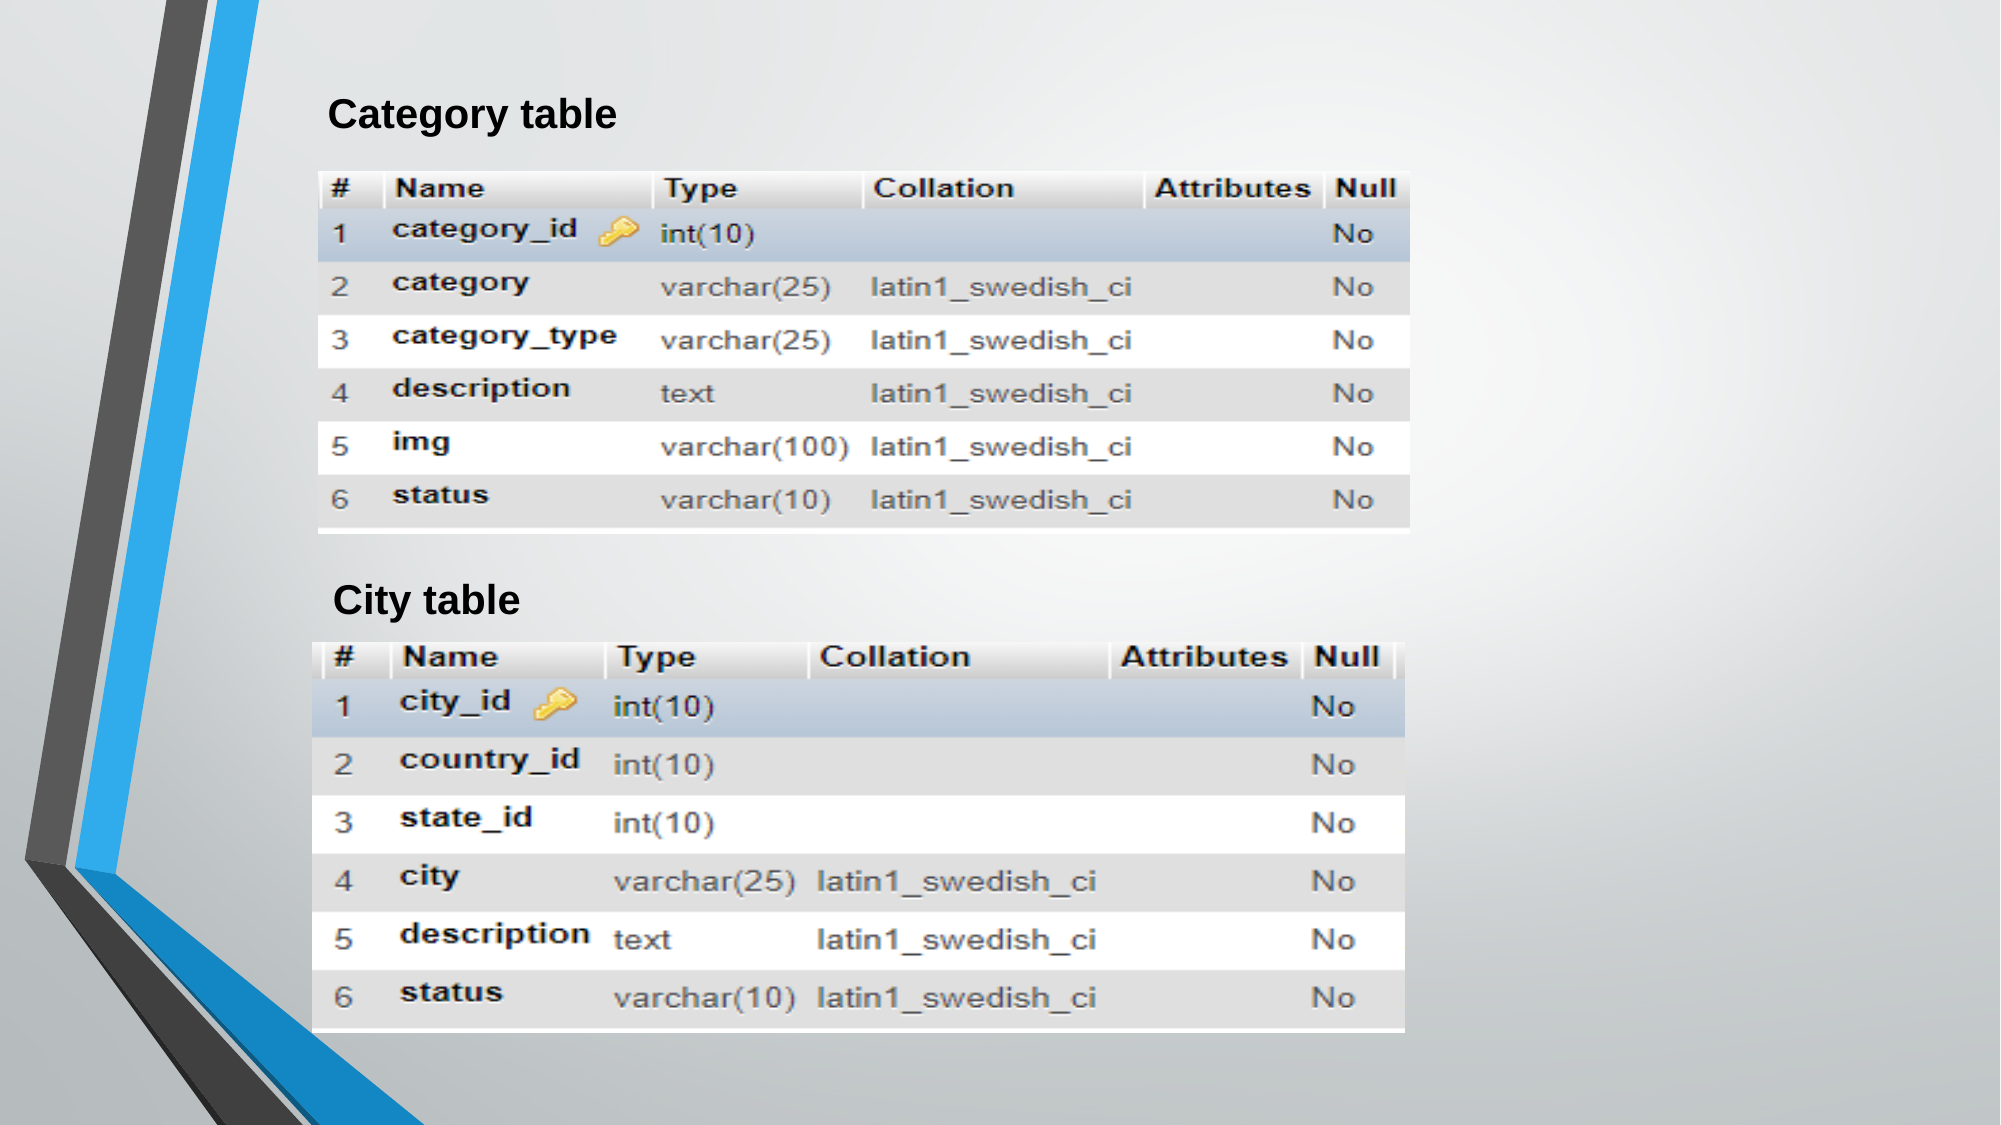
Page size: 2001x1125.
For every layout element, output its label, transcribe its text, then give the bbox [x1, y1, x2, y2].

text_box Category table [312, 79, 678, 145]
picture [317, 170, 1411, 534]
text_box City table [318, 565, 729, 631]
picture [312, 642, 1405, 1034]
